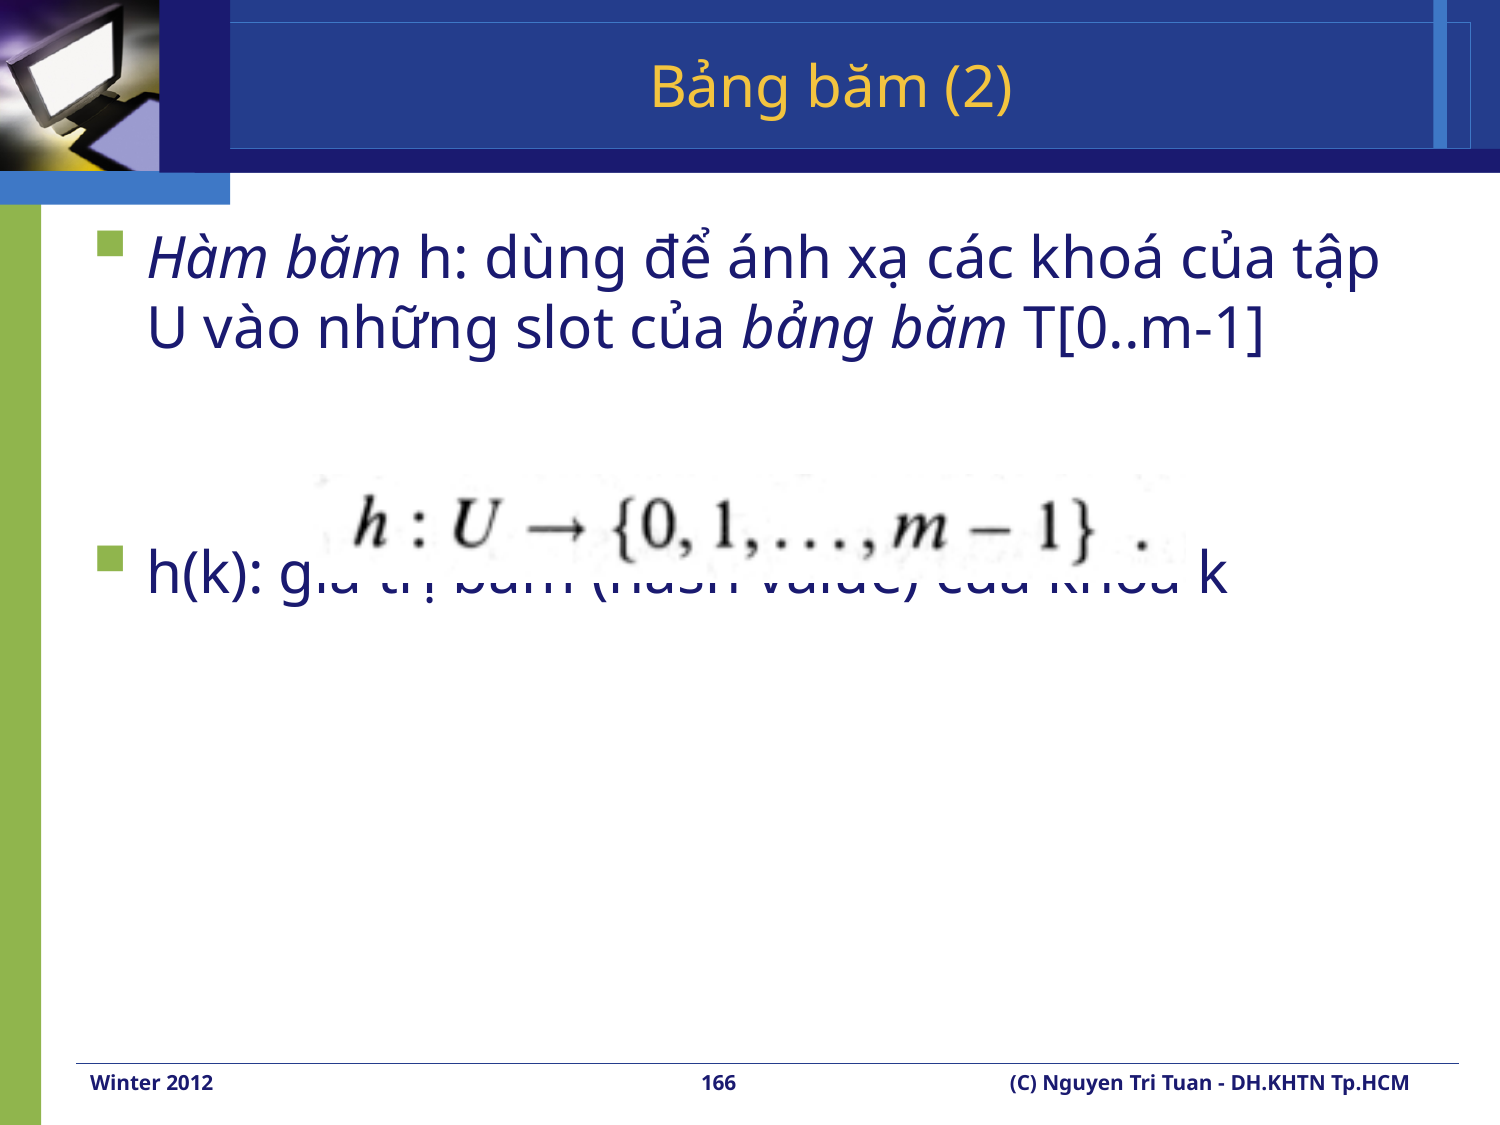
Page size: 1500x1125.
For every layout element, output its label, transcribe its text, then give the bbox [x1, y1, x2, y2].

slide_number Winter 2012 [74, 1062, 426, 1125]
slide_number 166 [599, 1074, 838, 1125]
title Bảng băm (2) [225, 38, 1438, 131]
picture [312, 474, 1186, 583]
picture [0, 0, 159, 171]
footer (C) Nguyen Tri Tuan - DH.KHTN Tp.HCM [887, 1062, 1426, 1125]
list Hàm băm h: dùng để ánh xạ các khoá của tập U vào những slot của bảng băm T[0..m-1] h(k): giá trị băm (hash value) của khoá k [75, 212, 1425, 1074]
